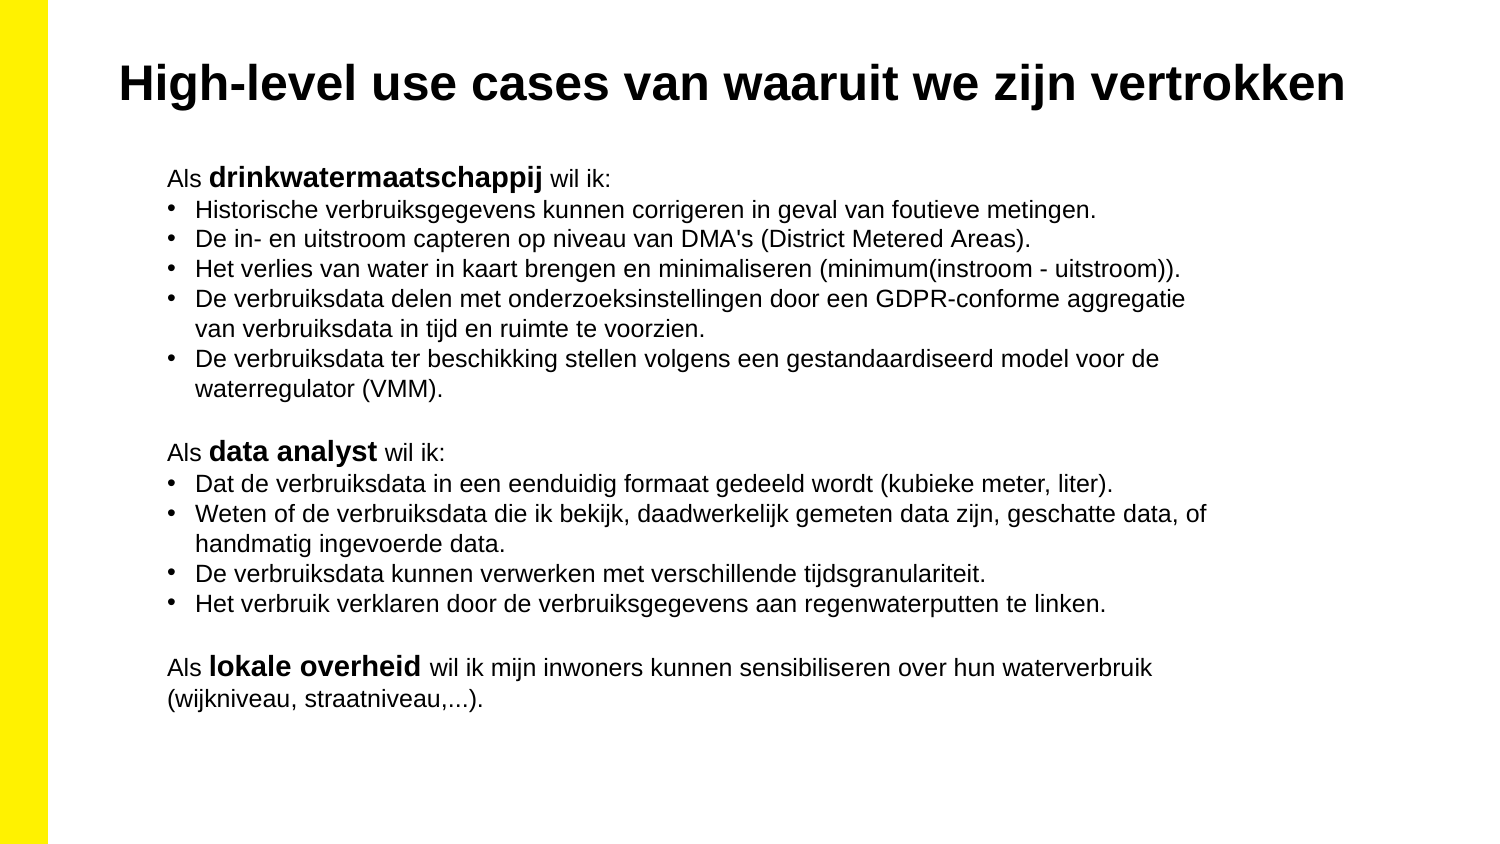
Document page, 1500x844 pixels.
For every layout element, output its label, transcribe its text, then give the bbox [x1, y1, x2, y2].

text_box High-level use cases van waaruit we zijn vertrokken [103, 44, 1500, 167]
text_box Als drinkwatermaatschappij wil ik:​ Historische verbruiksgegevens kunnen corrigeren in geval van foutieve metingen. ​ De in- en uitstroom capteren op niveau van DMA's (District Metered Areas). ​ Het verlies van water in kaart brengen en minimaliseren (minimum(instroom - uitstroom)). ​ De verbruiksdata delen met onderzoeksinstellingen door een GDPR-conforme aggregatie van verbruiksdata in tijd en ruimte te voorzien. ​ De verbruiksdata ter beschikking stellen volgens een gestandaardiseerd model voor de waterregulator (VMM).​ ​ Als data analyst wil ik:​ Dat de verbruiksdata in een eenduidig formaat gedeeld wordt (kubieke meter, liter).​ Weten of de verbruiksdata die ik bekijk, daadwerkelijk gemeten data zijn, geschatte data, of handmatig ingevoerde data.​ De verbruiksdata kunnen verwerken met verschillende tijdsgranulariteit.​ Het verbruik verklaren door de verbruiksgegevens aan regenwaterputten te linken.​ ​ Als lokale overheid wil ik mijn inwoners kunnen sensibiliseren over hun waterverbruik (wijkniveau, straatniveau,...). [152, 150, 1232, 720]
